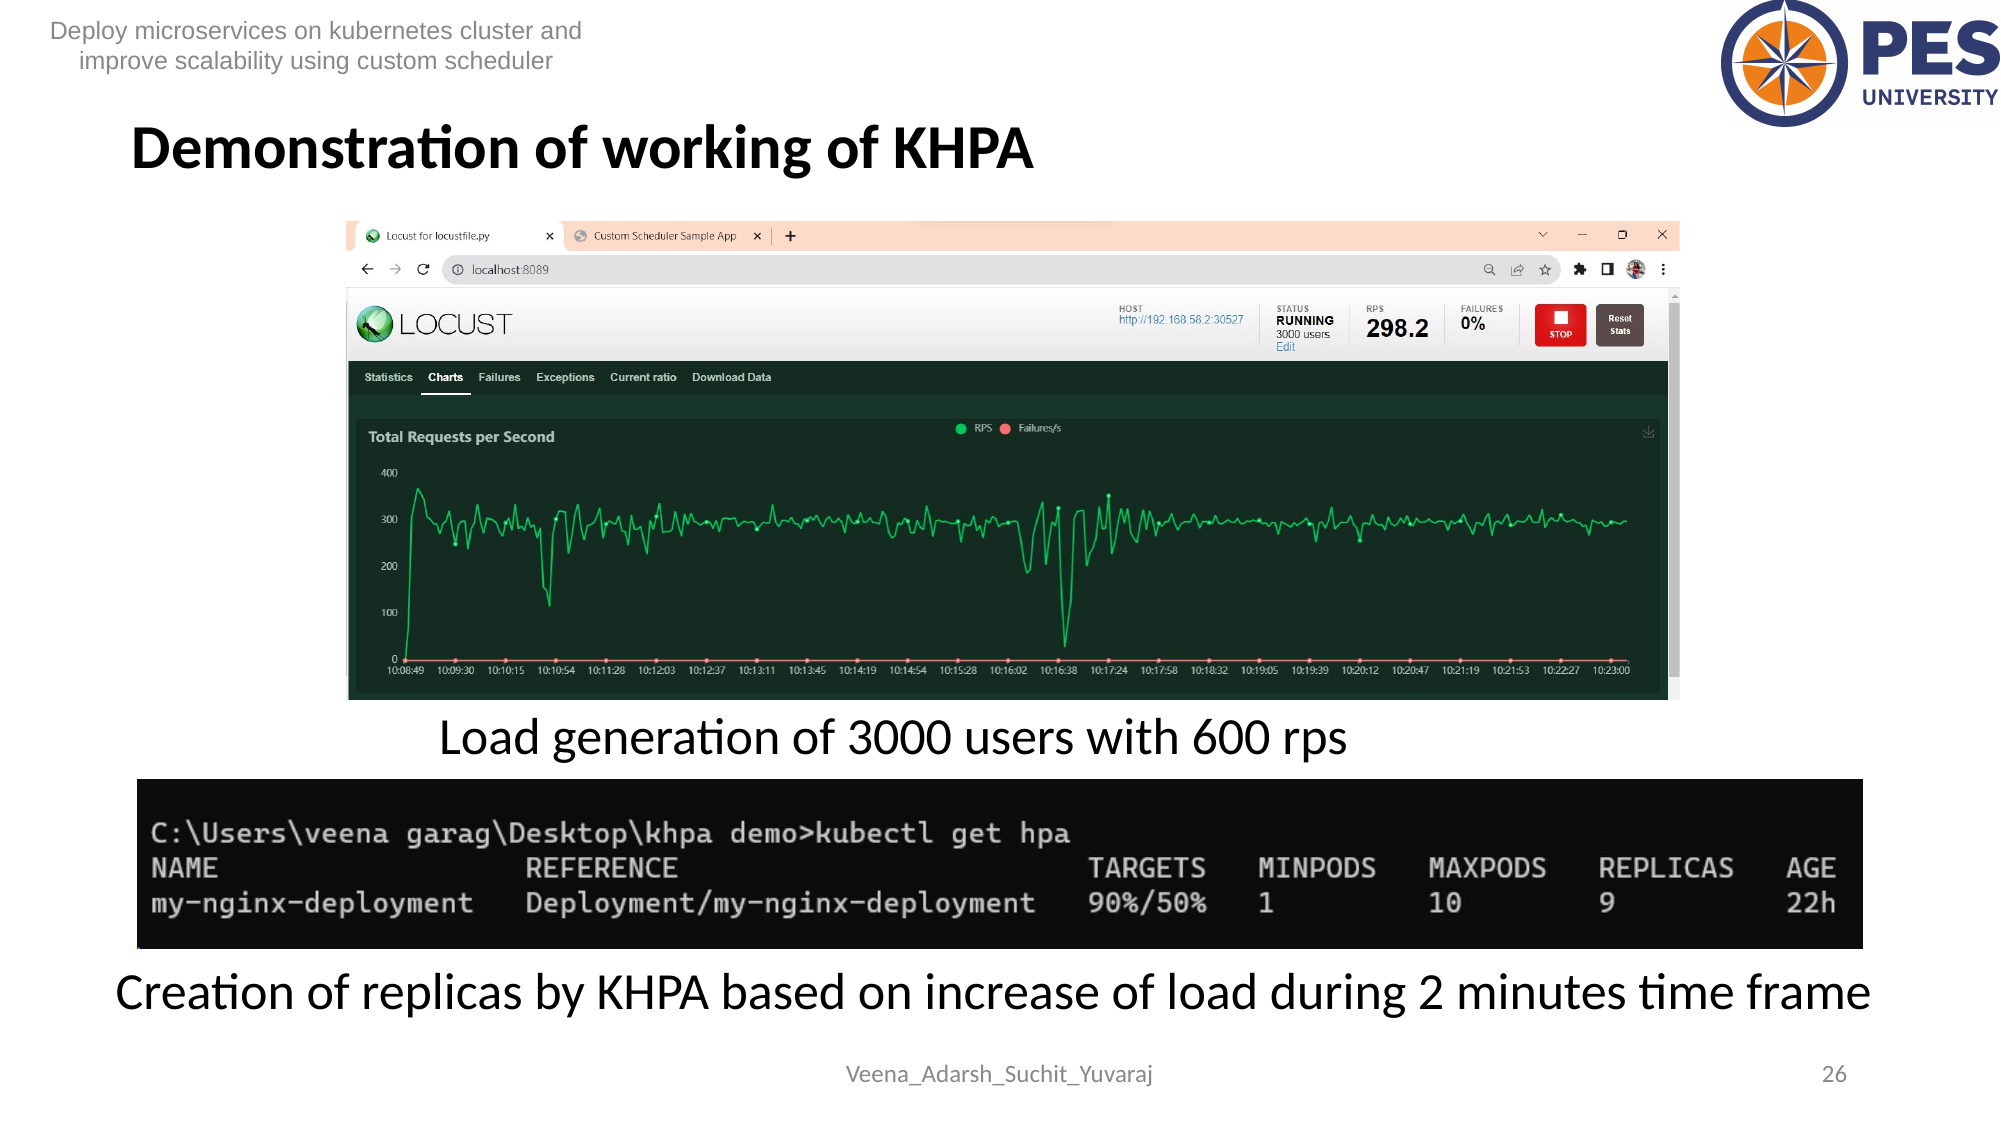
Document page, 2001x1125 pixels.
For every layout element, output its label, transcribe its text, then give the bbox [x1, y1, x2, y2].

picture [1721, 0, 2000, 127]
picture [320, 221, 1680, 700]
picture [137, 779, 1863, 949]
text_box Deploy microservices on kubernetes cluster and improve scalability using custom scheduler [0, 0, 634, 90]
slide_number 26 [1412, 1042, 1863, 1103]
text_box Load generation of 3000 users with 600 rps [424, 709, 1576, 759]
footer Veena_Adarsh_Suchit_Yuvaraj [662, 1042, 1338, 1103]
text_box Creation of replicas by KHPA based on increase of load during 2 minutes time frame [100, 942, 1900, 1014]
text_box Demonstration of working of KHPA [116, 112, 1209, 184]
